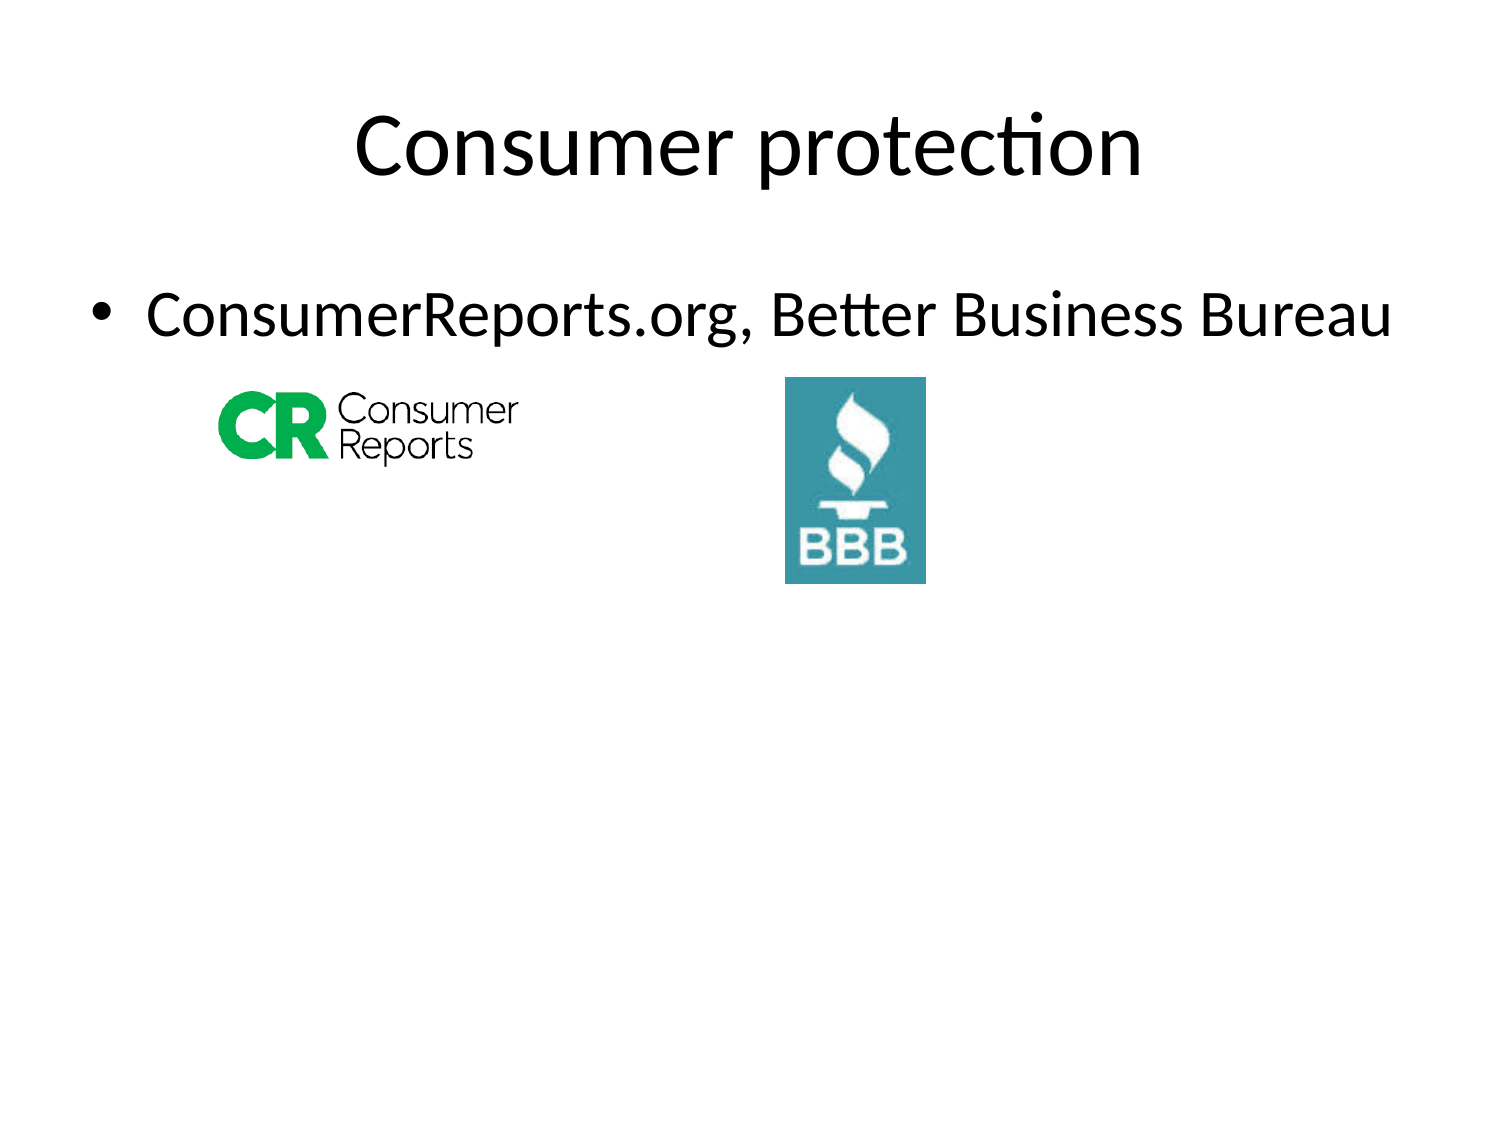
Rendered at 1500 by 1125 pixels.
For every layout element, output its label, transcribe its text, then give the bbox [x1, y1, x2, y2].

picture [785, 376, 927, 584]
title Consumer protection [75, 45, 1425, 233]
list ConsumerReports.org, Better Business Bureau [75, 262, 1425, 1005]
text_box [218, 278, 519, 580]
